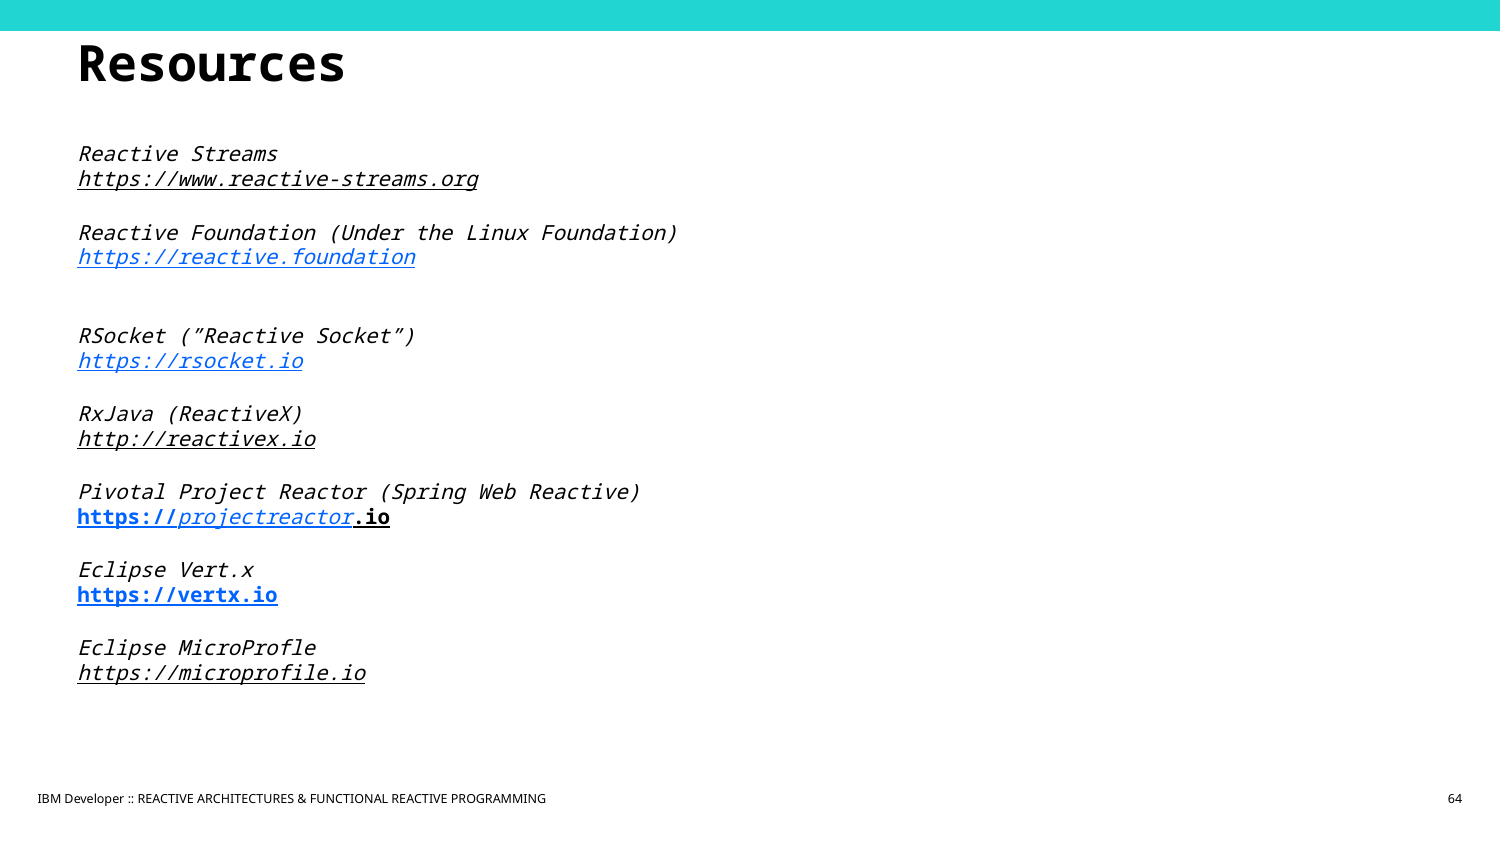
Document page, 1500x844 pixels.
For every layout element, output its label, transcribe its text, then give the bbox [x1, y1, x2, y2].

slide_number 64 [1162, 785, 1463, 813]
footer IBM Developer :: REACTIVE ARCHITECTURES & FUNCTIONAL REACTIVE PROGRAMMING [37, 785, 713, 813]
text_box [0, 0, 1500, 31]
title Resources Reactive Streams https://www.reactive-streams.org Reactive Foundation (Under the Linux Foundation) https://reactive.foundation RSocket (”Reactive Socket”) https://rsocket.io RxJava (ReactiveX) http://reactivex.io Pivotal Project Reactor (Spring Web Reactive) https://projectreactor.io Eclipse Vert.x https://vertx.io Eclipse MicroProfle https://microprofile.io [77, 31, 1348, 732]
